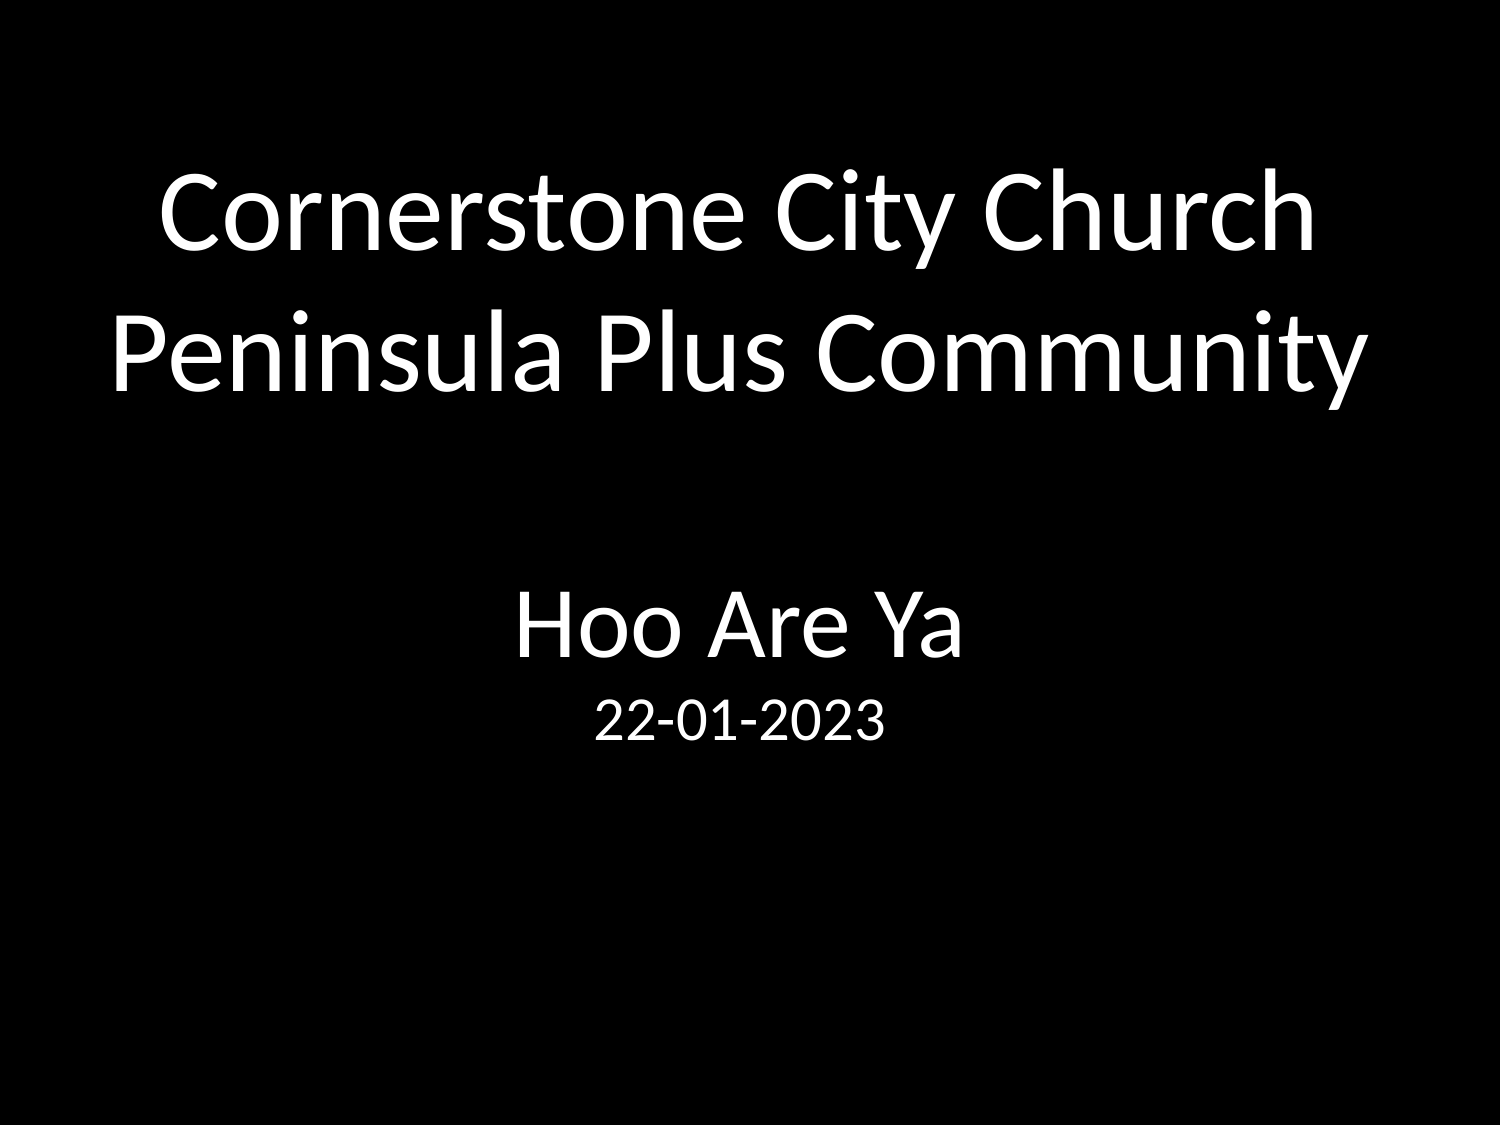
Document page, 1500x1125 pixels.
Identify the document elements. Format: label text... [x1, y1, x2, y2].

list Cornerstone City Church Peninsula Plus Community Hoo Are Ya 22-01-2023 [64, 125, 1415, 868]
